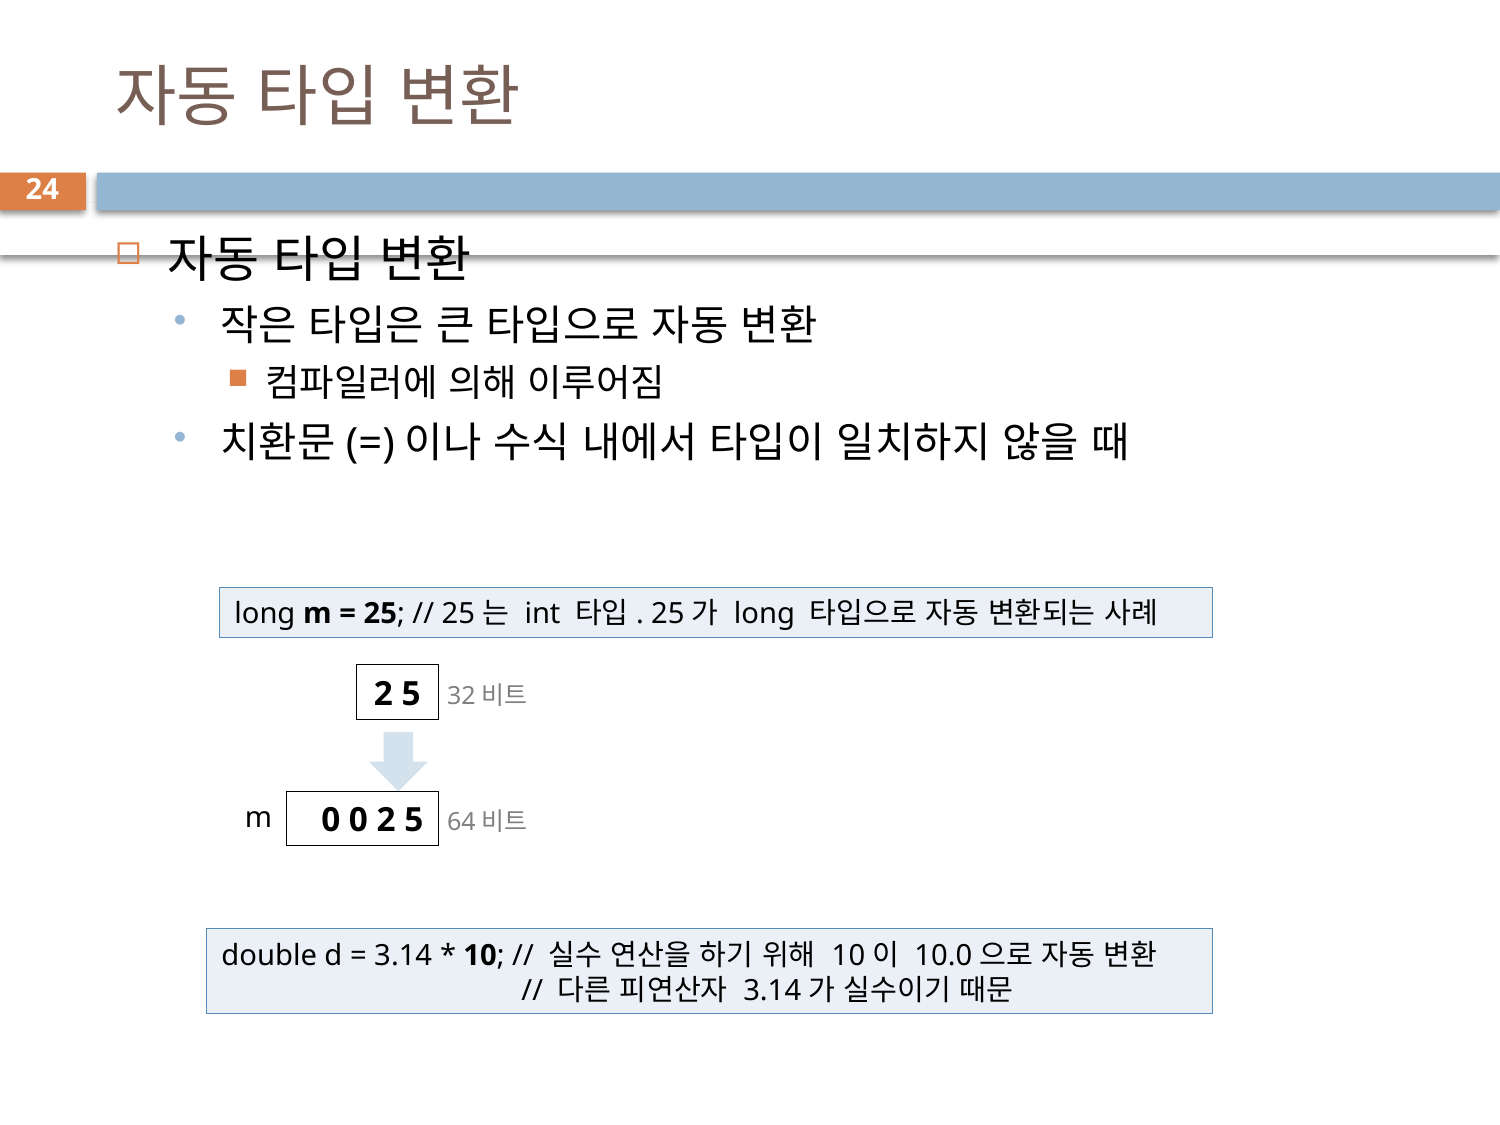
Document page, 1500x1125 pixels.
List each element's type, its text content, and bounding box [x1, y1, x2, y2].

text_box double d = 3.14 * 10; // 실수 연산을 하기 위해 10이 10.0으로 자동 변환 // 다른 피연산자 3.14가 실수이기 때문 [206, 928, 1213, 1014]
text_box long m = 25; // 25는 int 타입. 25가 long 타입으로 자동 변환되는 사례 [219, 587, 1213, 638]
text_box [229, 664, 542, 847]
slide_number 24 [0, 170, 87, 211]
list 자동 타입 변환 작은 타입은 큰 타입으로 자동 변환 컴파일러에 의해 이루어짐 치환문(=)이나 수식 내에서 타입이 일치하지 않을 때 [100, 219, 1438, 1047]
title 자동 타입 변환 [100, 37, 1438, 149]
